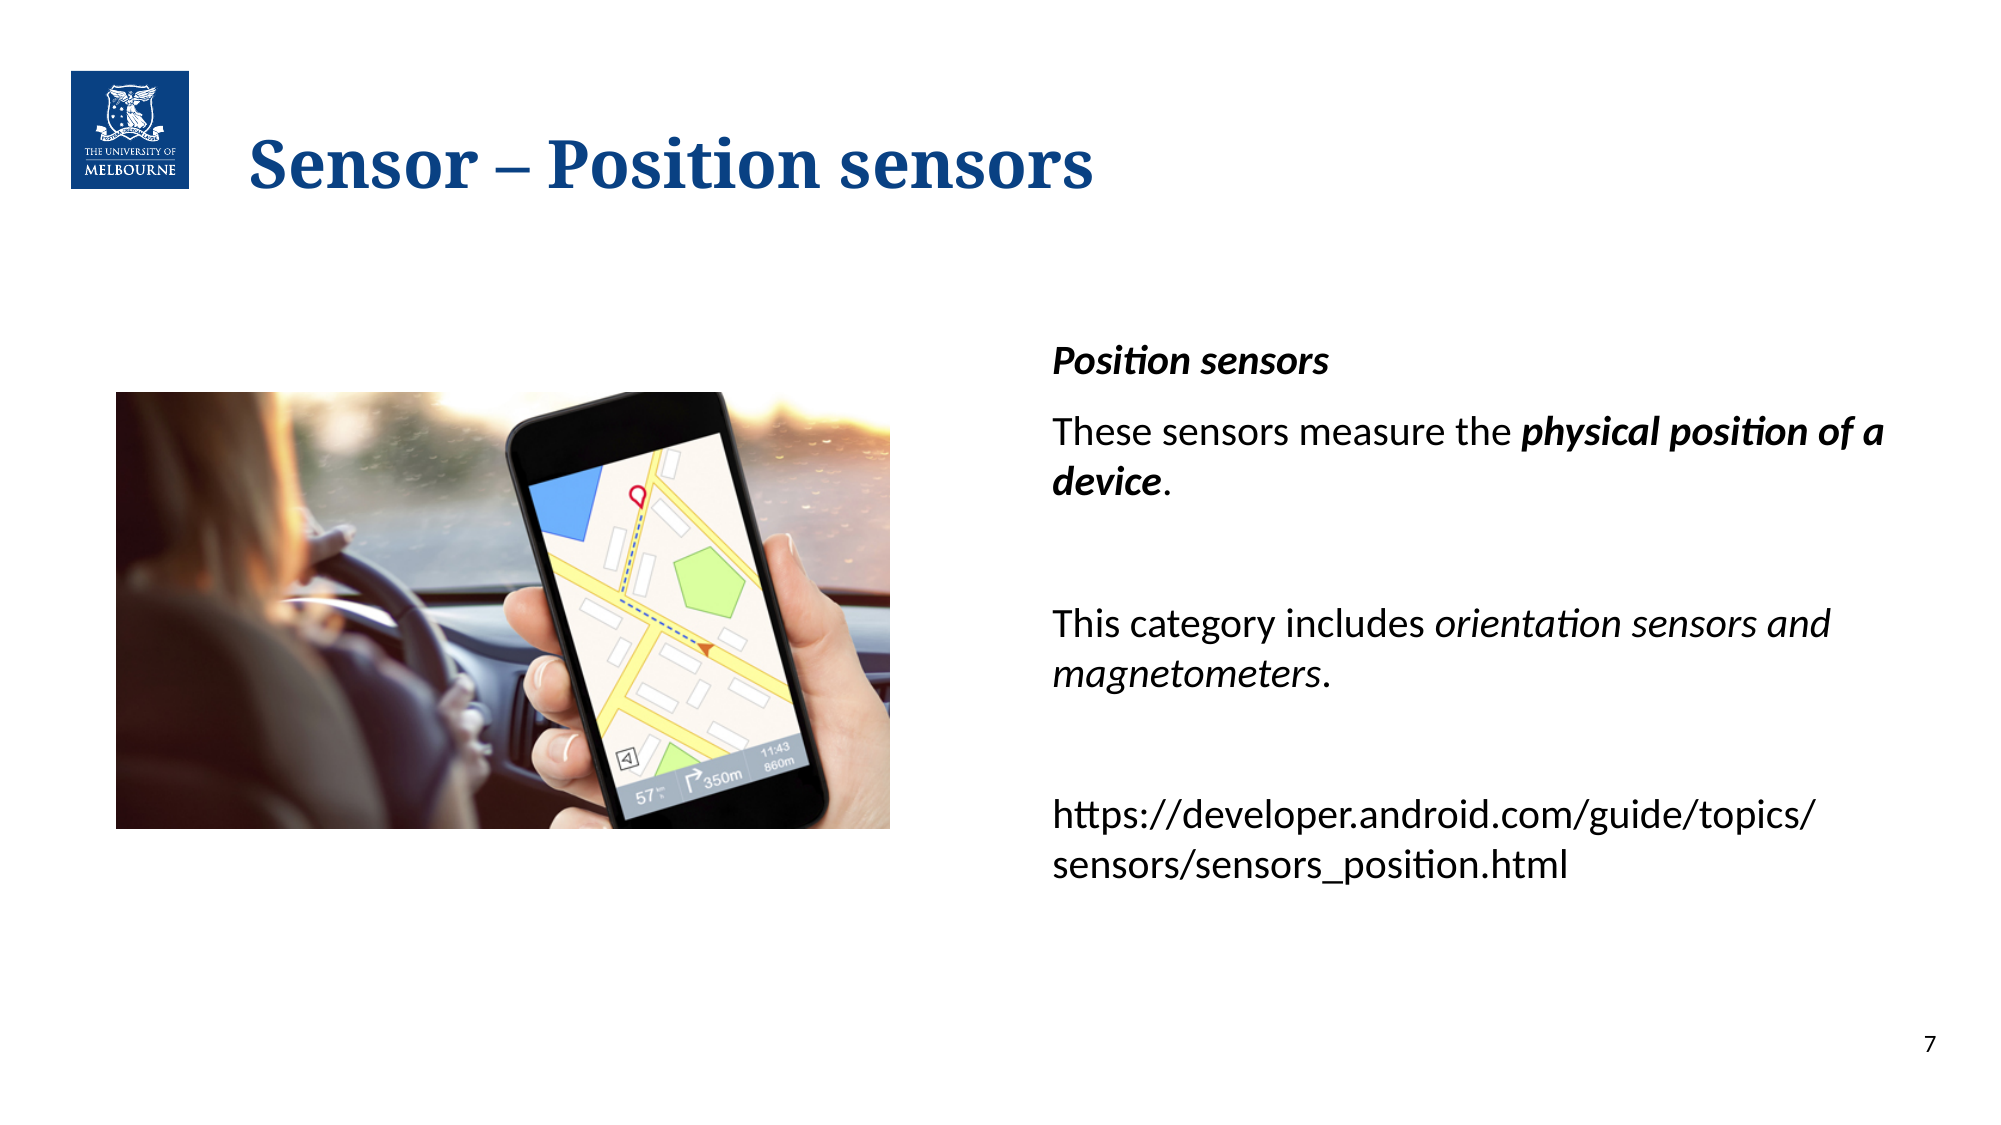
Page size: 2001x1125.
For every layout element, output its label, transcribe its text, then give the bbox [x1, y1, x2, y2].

list Position sensors These sensors measure the physical position of a device. This category includes orientation sensors and magnetometers. https://developer.android.com/guide/topics/sensors/sensors_position.html [1037, 325, 1924, 898]
slide_number 7 [1797, 1012, 1937, 1073]
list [115, 392, 890, 829]
title Sensor – Position sensors [234, 64, 1924, 211]
